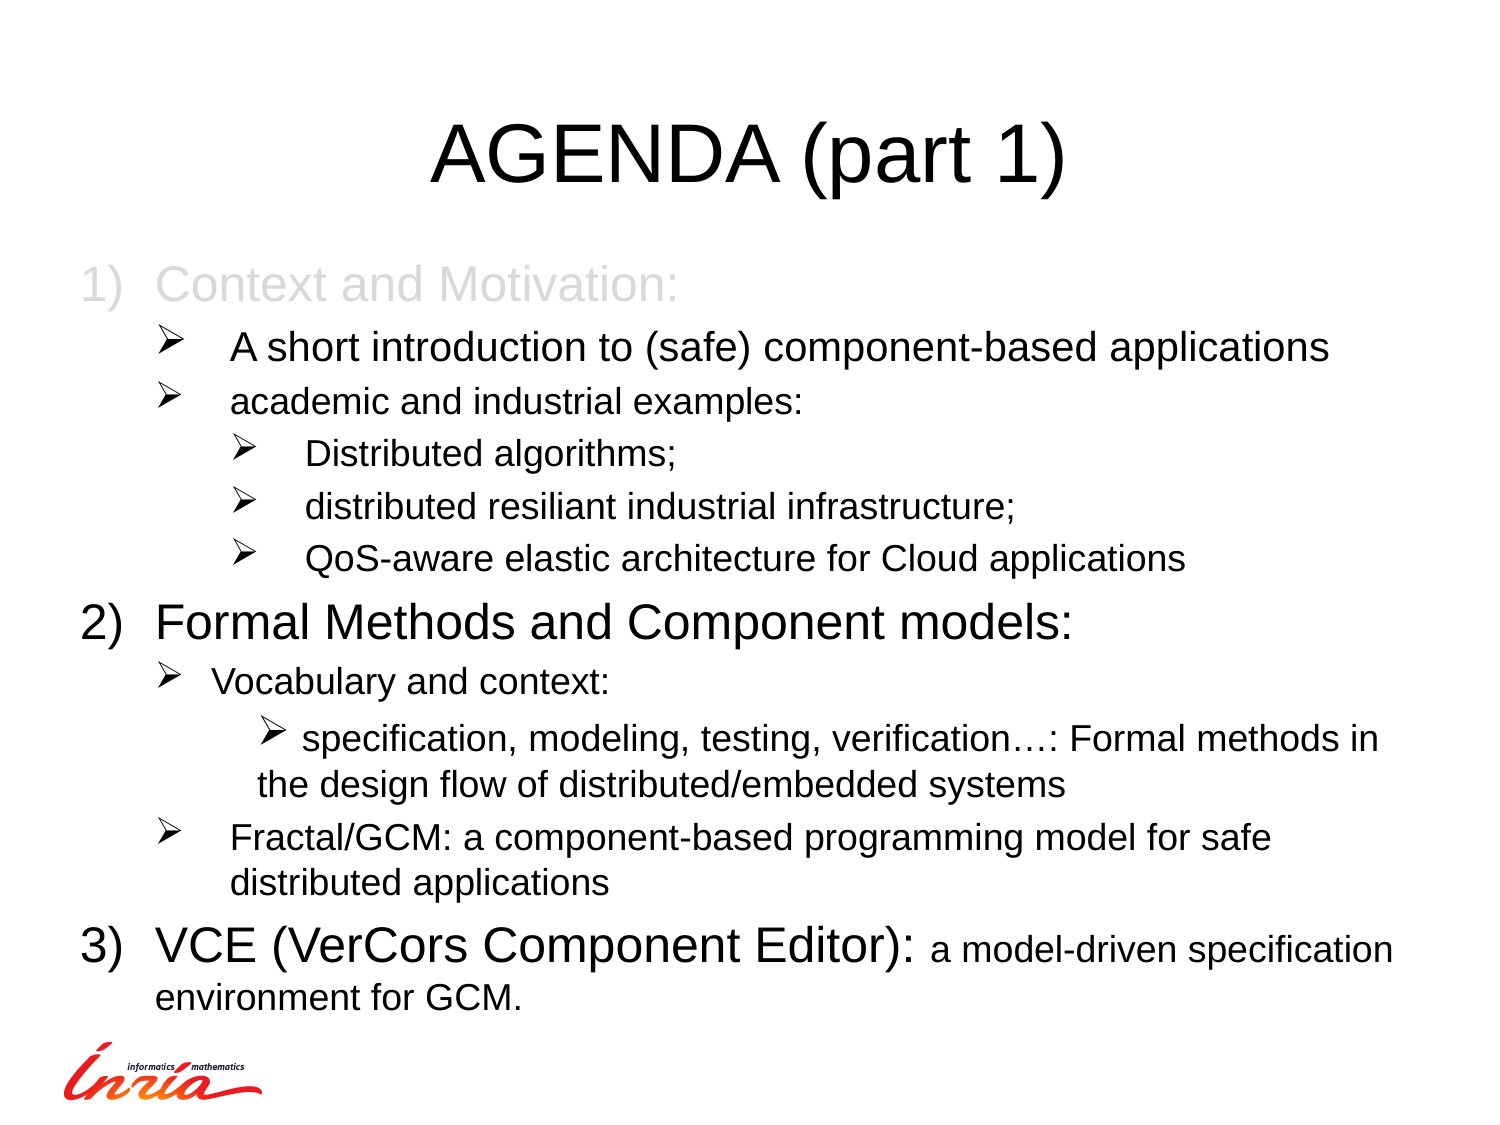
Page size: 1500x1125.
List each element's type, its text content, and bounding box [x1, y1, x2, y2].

picture [53, 1031, 273, 1125]
title AGENDA (part 1) [112, 90, 1388, 209]
subtitle Context and Motivation: A short introduction to (safe) component-based applications academic and industrial examples: Distributed algorithms; distributed resiliant industrial infrastructure; QoS-aware elastic architecture for Cloud applications Formal Methods and Component models: Vocabulary and context: specification, modeling, testing, verification…: Formal methods in the design flow of distributed/embedded systems Fractal/GCM: a component-based programming model for safe distributed applications VCE (VerCors Component Editor): a model-driven specification environment for GCM. [64, 243, 1447, 1024]
